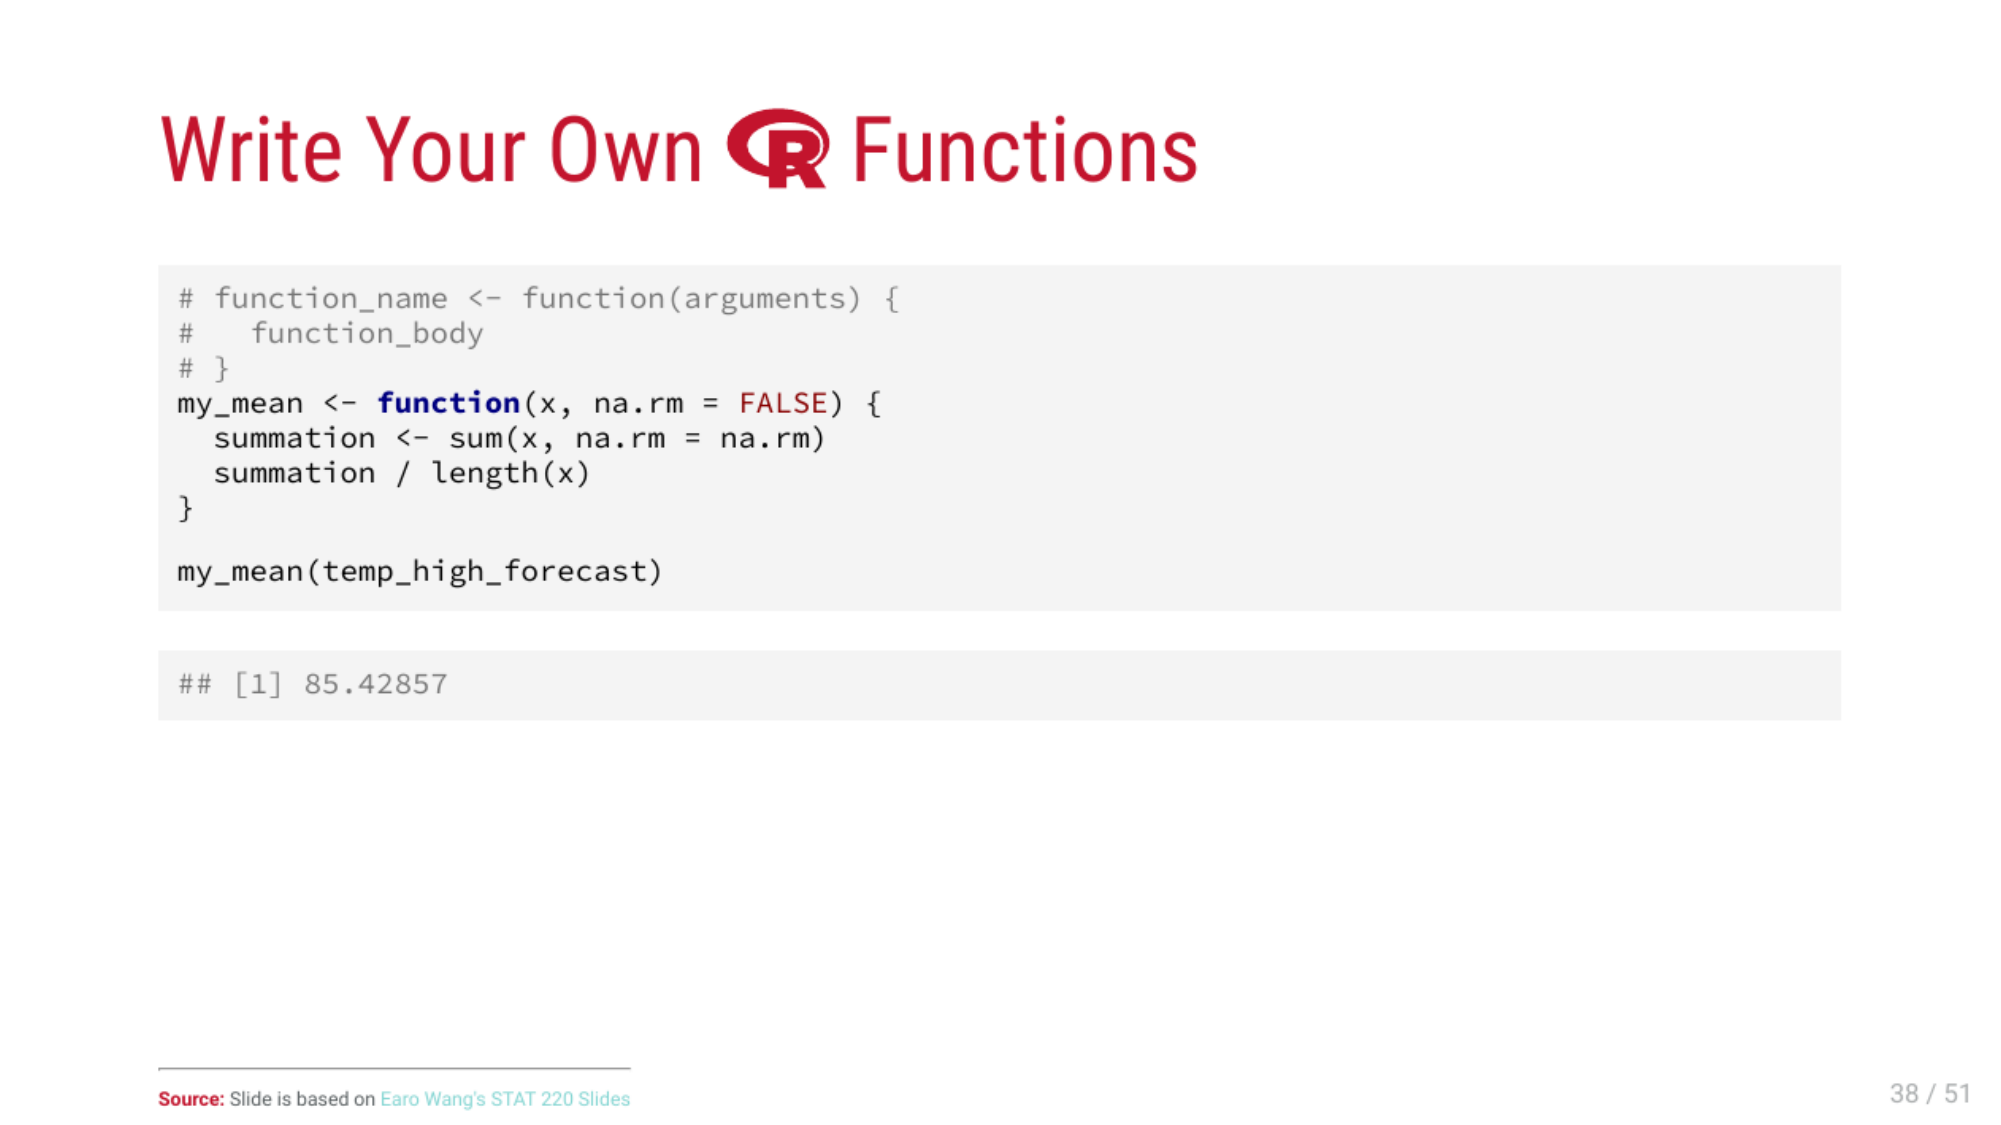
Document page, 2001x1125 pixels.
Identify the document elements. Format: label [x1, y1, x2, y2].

list [0, 0, 2000, 1125]
